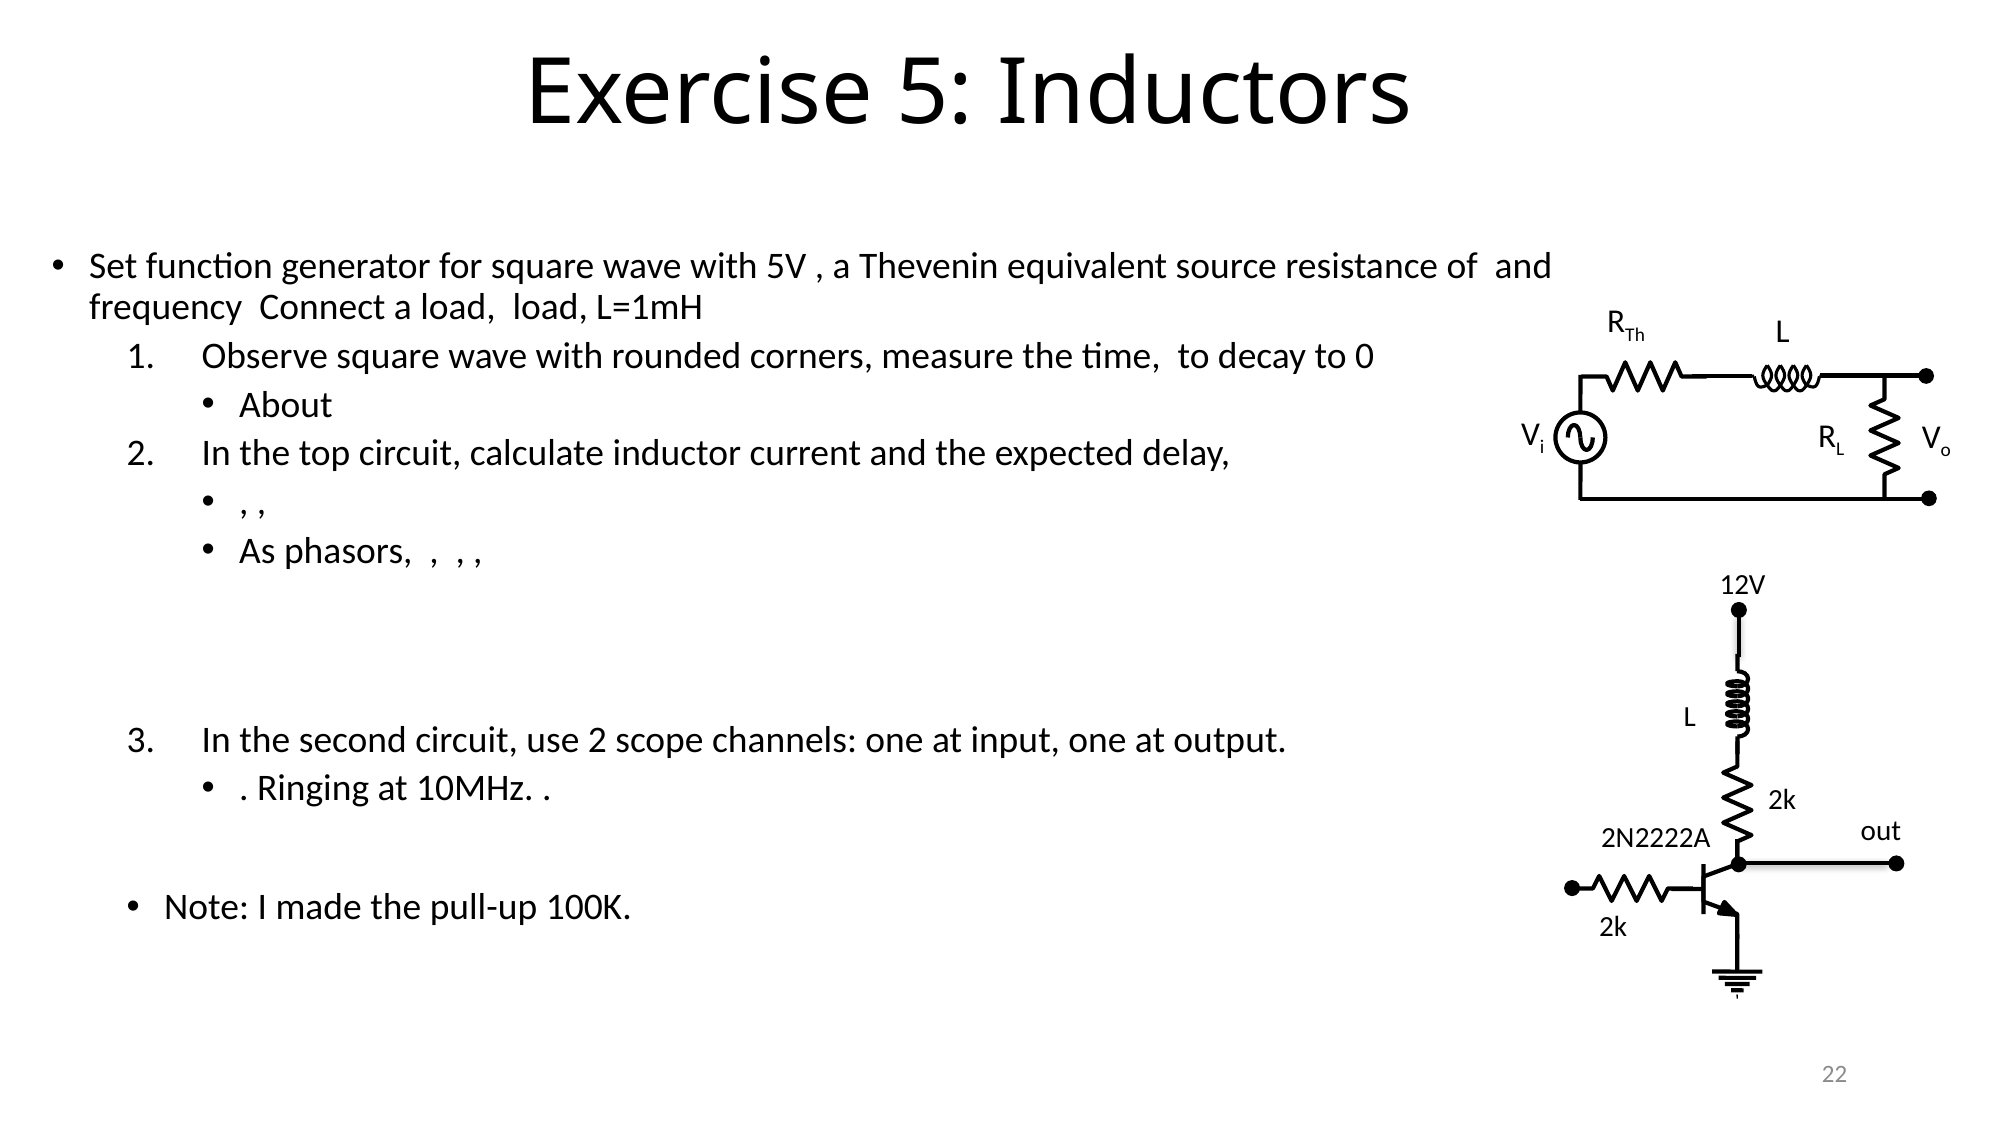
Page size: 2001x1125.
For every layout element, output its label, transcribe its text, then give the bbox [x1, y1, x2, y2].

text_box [1506, 291, 1970, 514]
title Exercise 5: Inductors [117, 22, 1843, 165]
slide_number 22 [1412, 1042, 1863, 1103]
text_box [1564, 558, 1936, 997]
